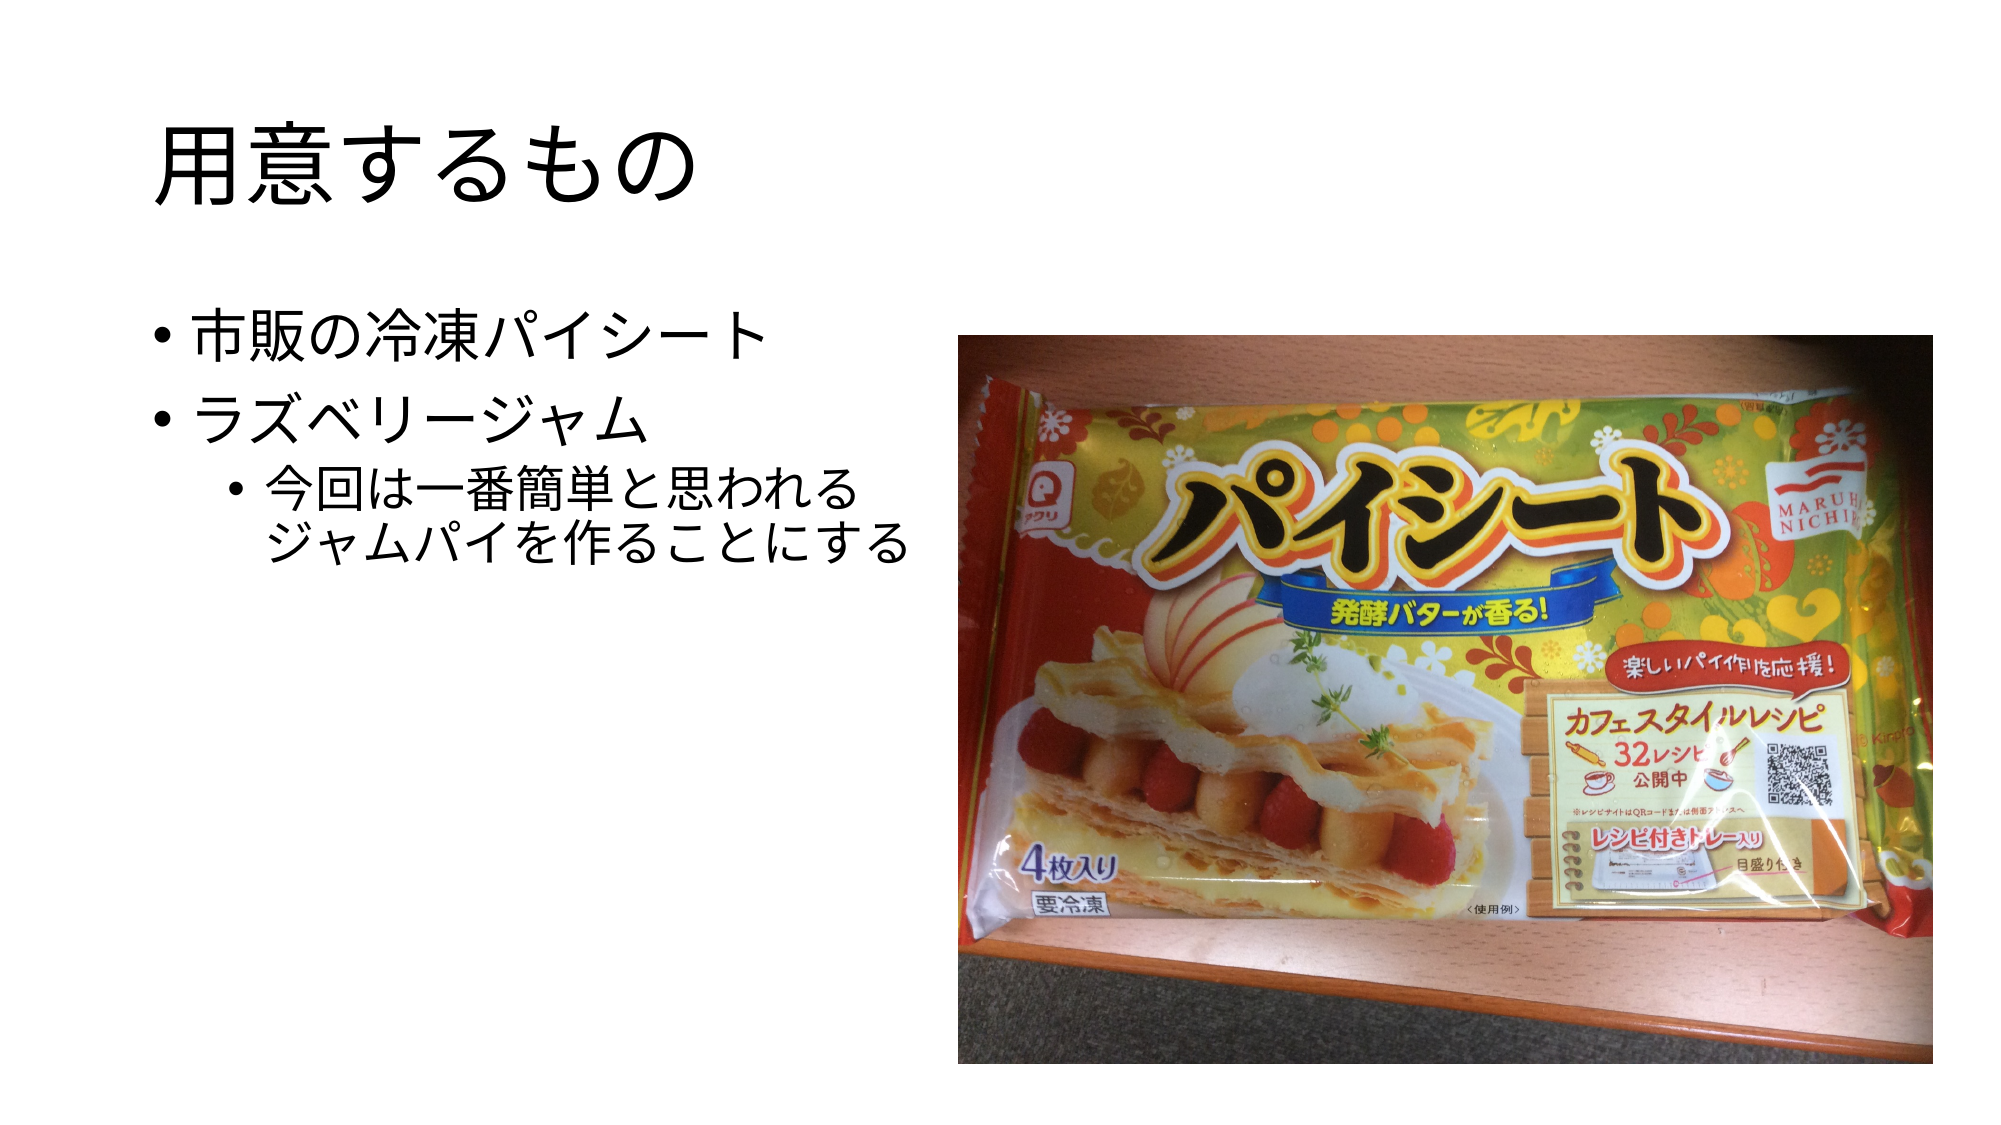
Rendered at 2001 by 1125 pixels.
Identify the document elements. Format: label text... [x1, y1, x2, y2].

list 市販の冷凍パイシート ラズベリージャム 今回は一番簡単と思われる ジャムパイを作ることにする [137, 299, 1863, 1014]
title 用意するもの [137, 59, 1863, 278]
picture [958, 335, 1933, 1064]
